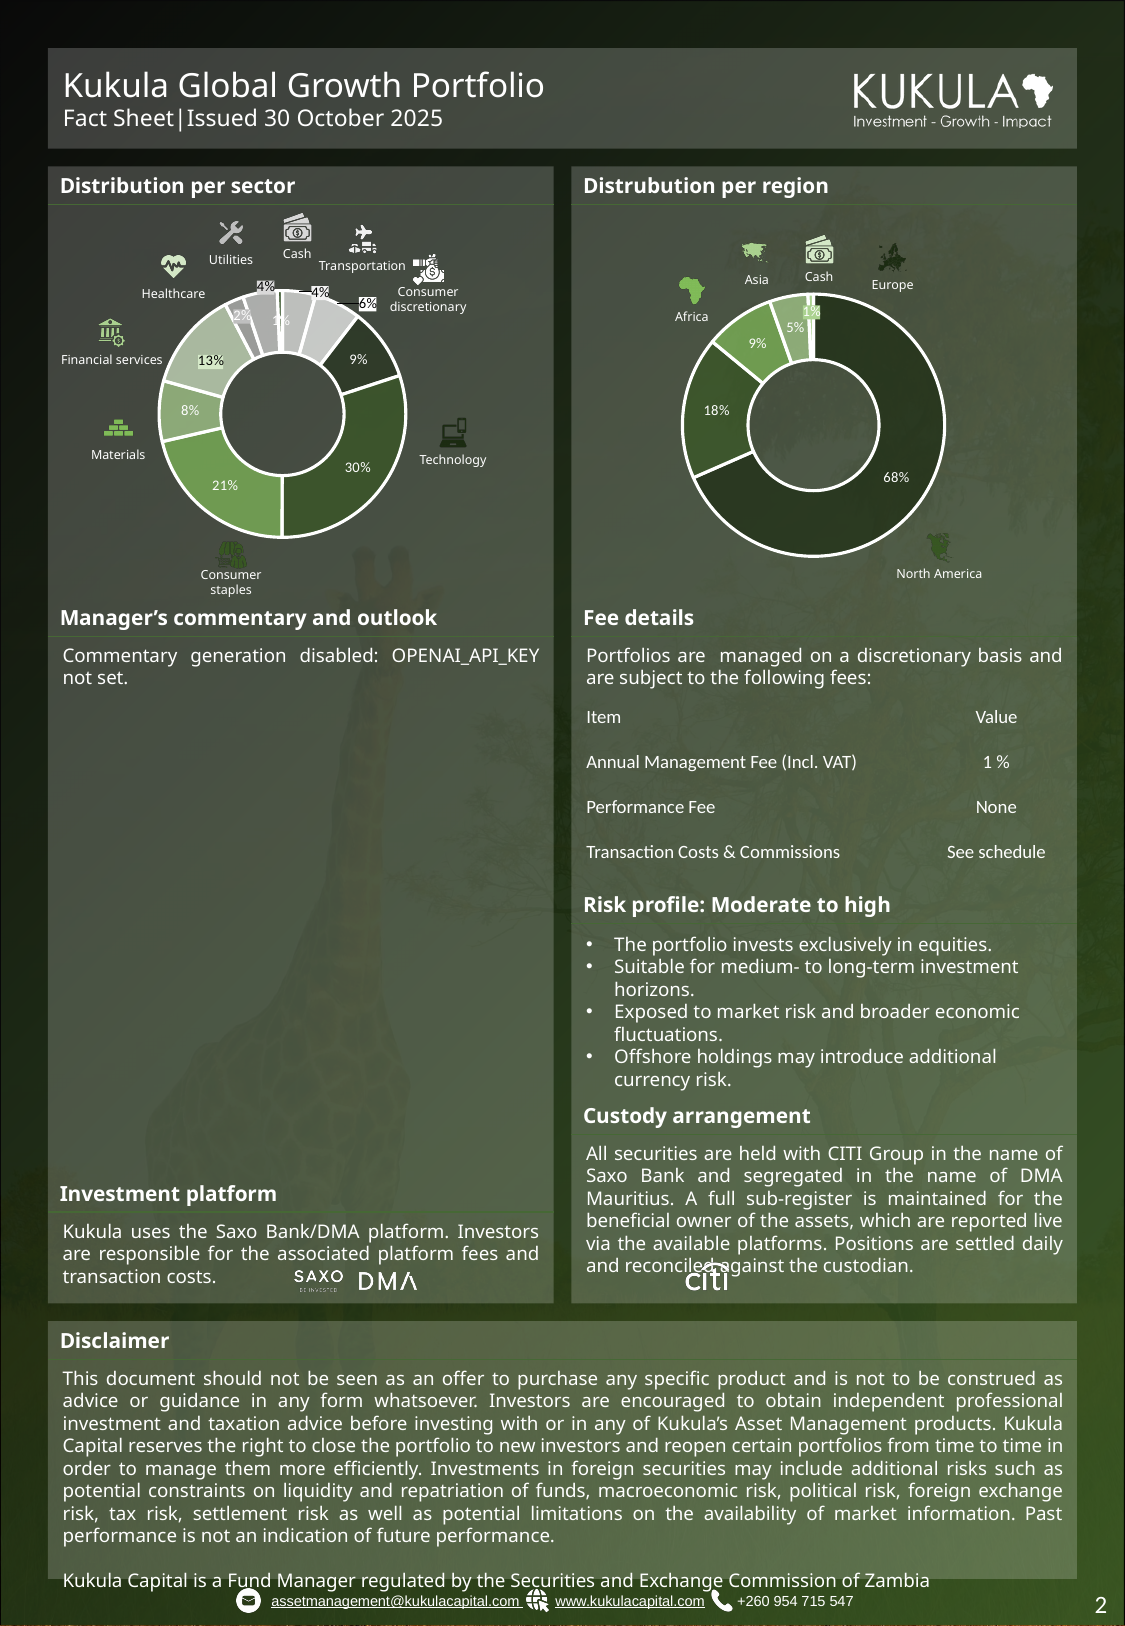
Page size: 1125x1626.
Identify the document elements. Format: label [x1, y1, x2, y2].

text_box [294, 1270, 417, 1292]
text_box [571, 1095, 1077, 1135]
chart [29, 224, 1096, 651]
text_box [571, 884, 1077, 924]
text_box [571, 166, 1077, 205]
text_box [91, 1584, 1034, 1617]
picture [0, 0, 1125, 1626]
text_box [47, 1173, 554, 1212]
text_box [47, 57, 764, 140]
text_box [47, 1321, 1077, 1360]
text_box [47, 166, 554, 205]
